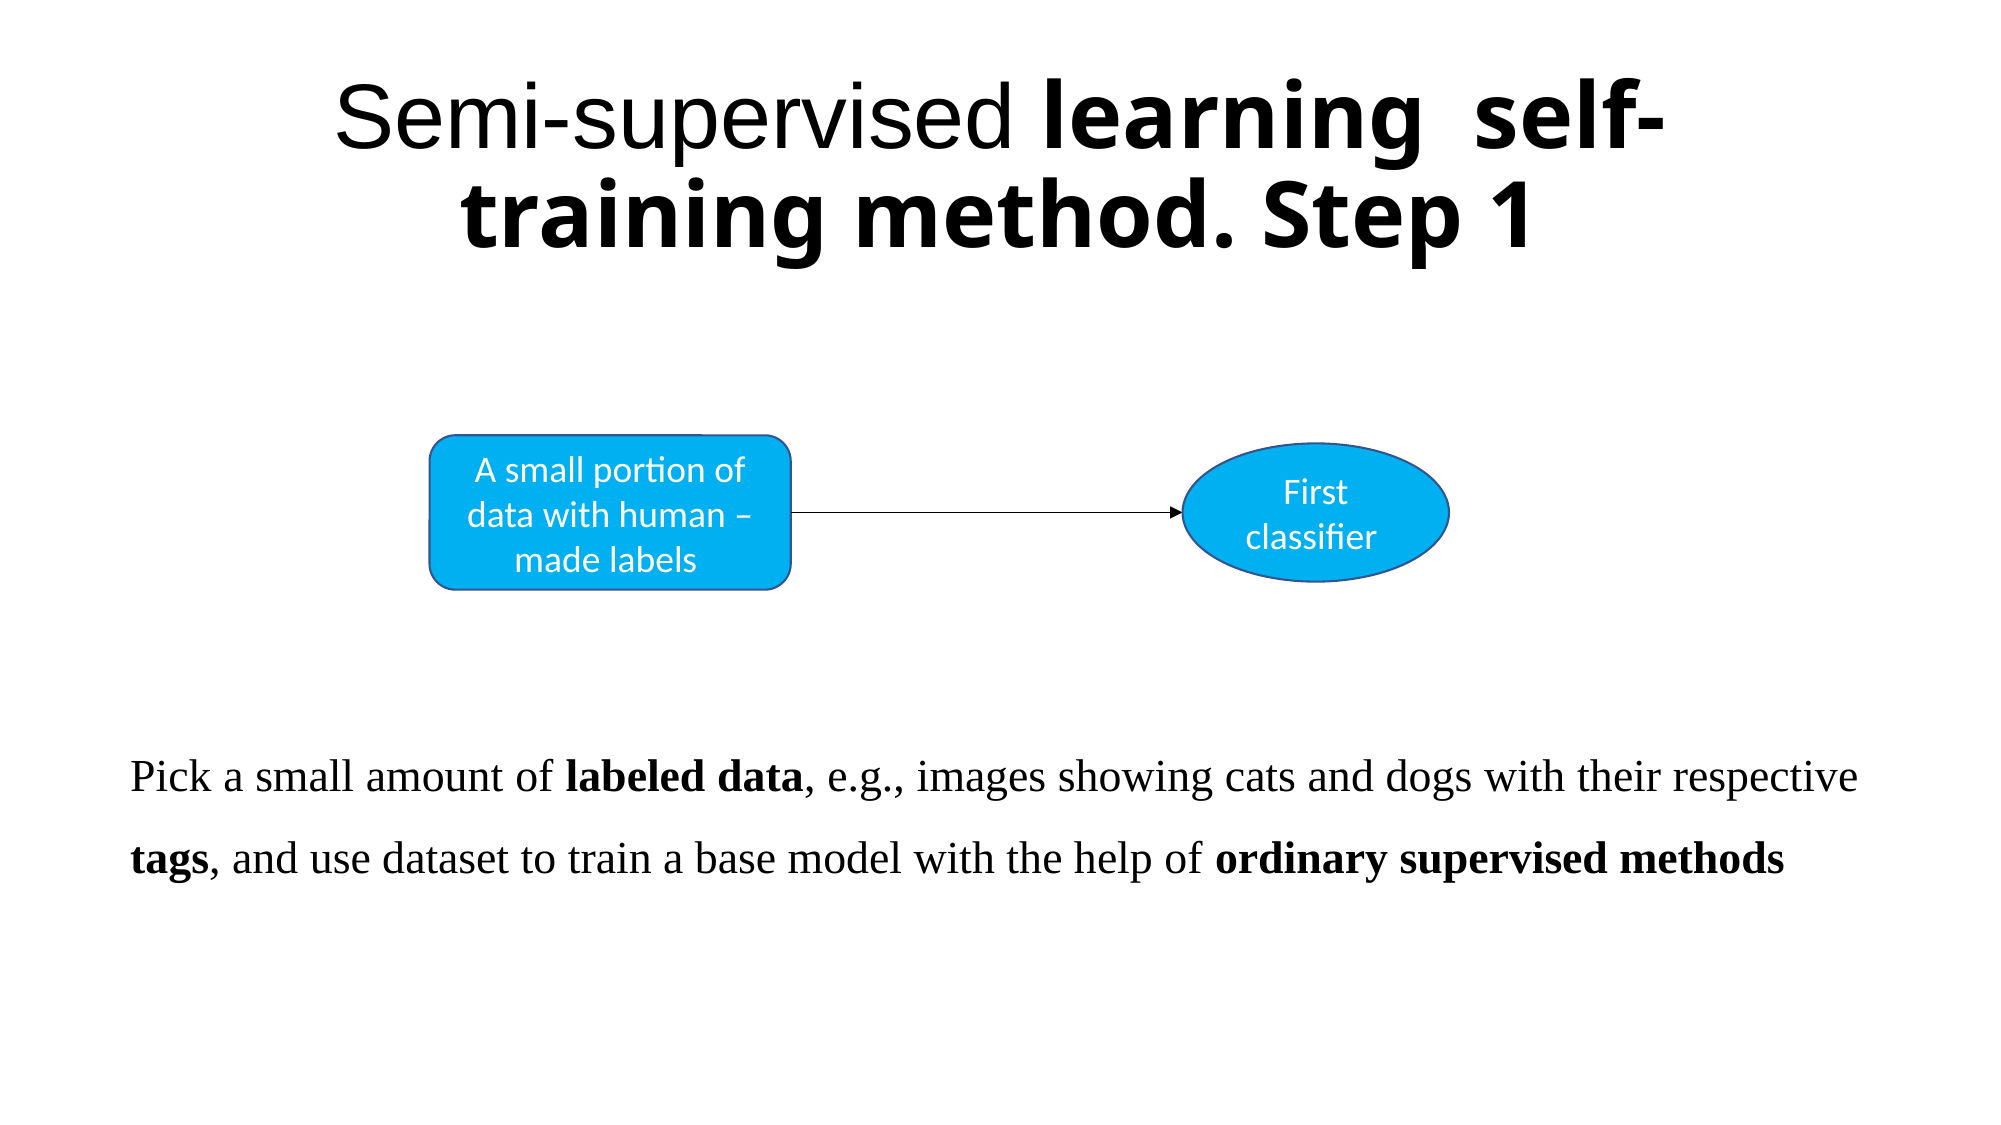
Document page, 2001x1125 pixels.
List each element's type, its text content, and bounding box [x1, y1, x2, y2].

title Semi-supervised learning self- training method. Step 1 [137, 59, 1863, 278]
text_box Pick a small amount of labeled data, e.g., images showing cats and dogs with their respective tags, and use dataset to train a base model with the help of ordinary supervised methods [115, 710, 1875, 891]
text_box First classifier [1181, 442, 1451, 583]
text_box A small portion of data with human – made labels [428, 434, 792, 591]
